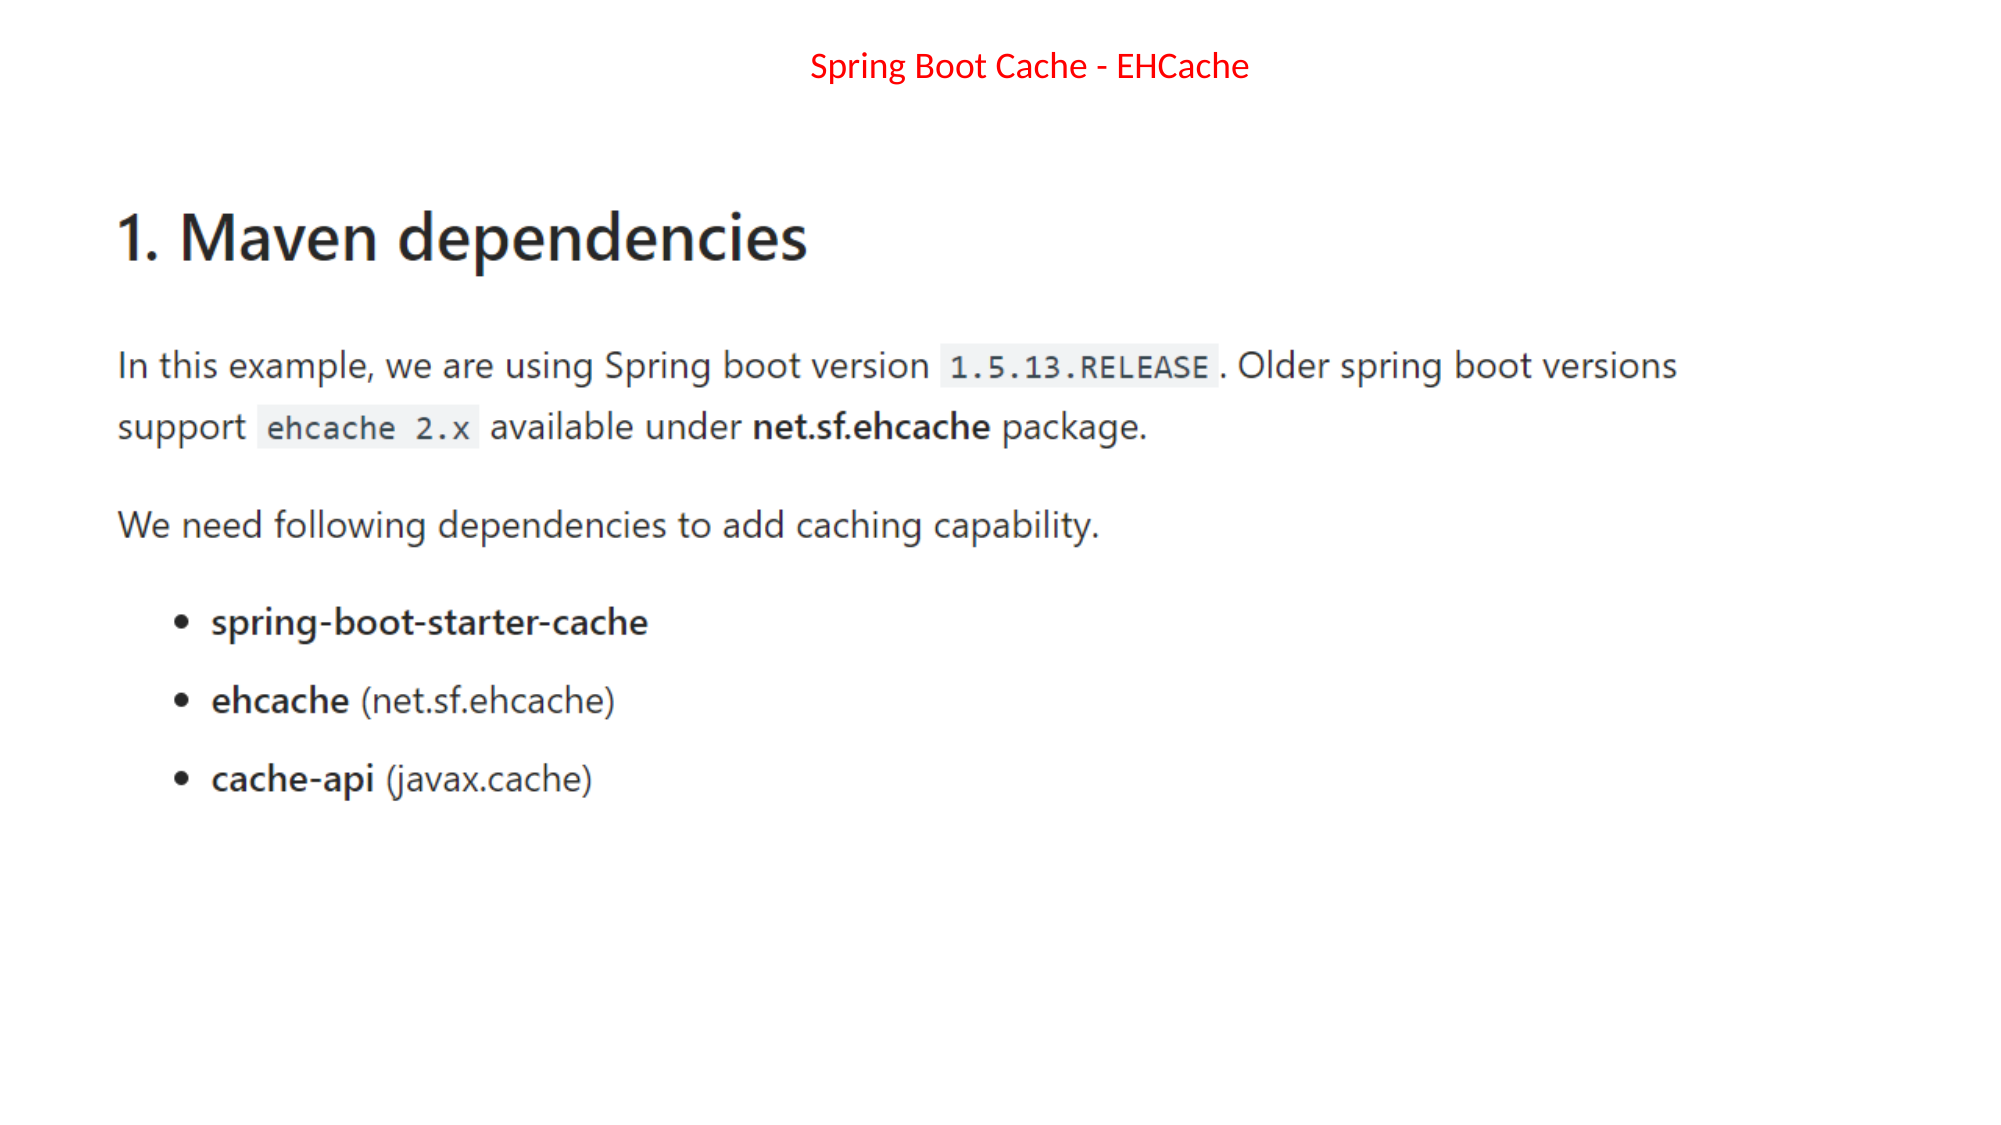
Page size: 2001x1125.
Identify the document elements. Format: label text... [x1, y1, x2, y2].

picture [98, 192, 1702, 812]
text_box Spring Boot Cache - EHCache [508, 0, 1552, 128]
